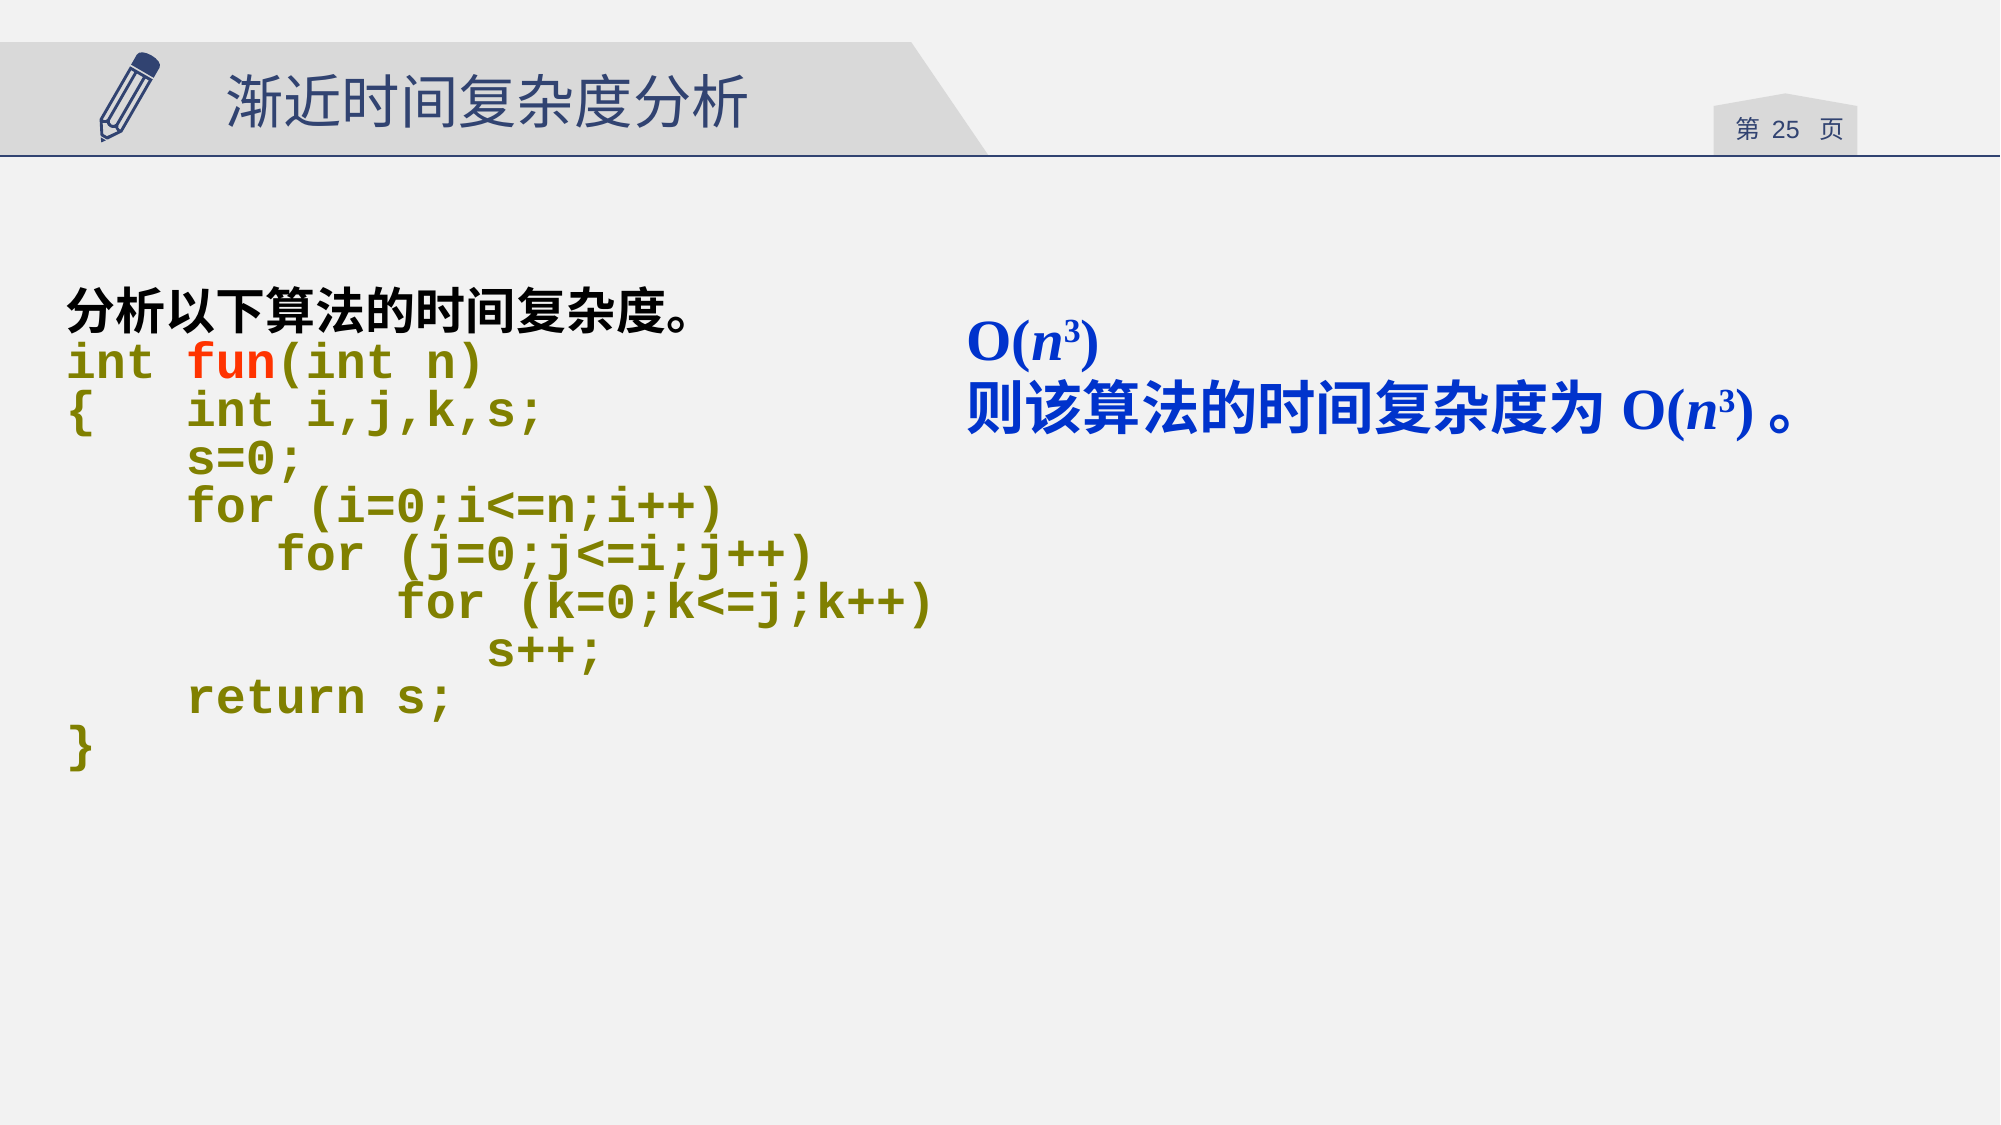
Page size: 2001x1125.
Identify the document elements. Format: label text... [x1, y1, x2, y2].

text_box 渐近时间复杂度分析 [210, 57, 765, 143]
text_box O(n3) 则该算法的时间复杂度为O(n3)。 [951, 294, 1916, 449]
text_box 分析以下算法的时间复杂度。 int fun(int n) { int i,j,k,s; s=0; for (i=0;i<=n;i++) for (j=0;j<=i;j++) for (k=0;k<=j;k++) s++; return s; } [51, 272, 1098, 779]
